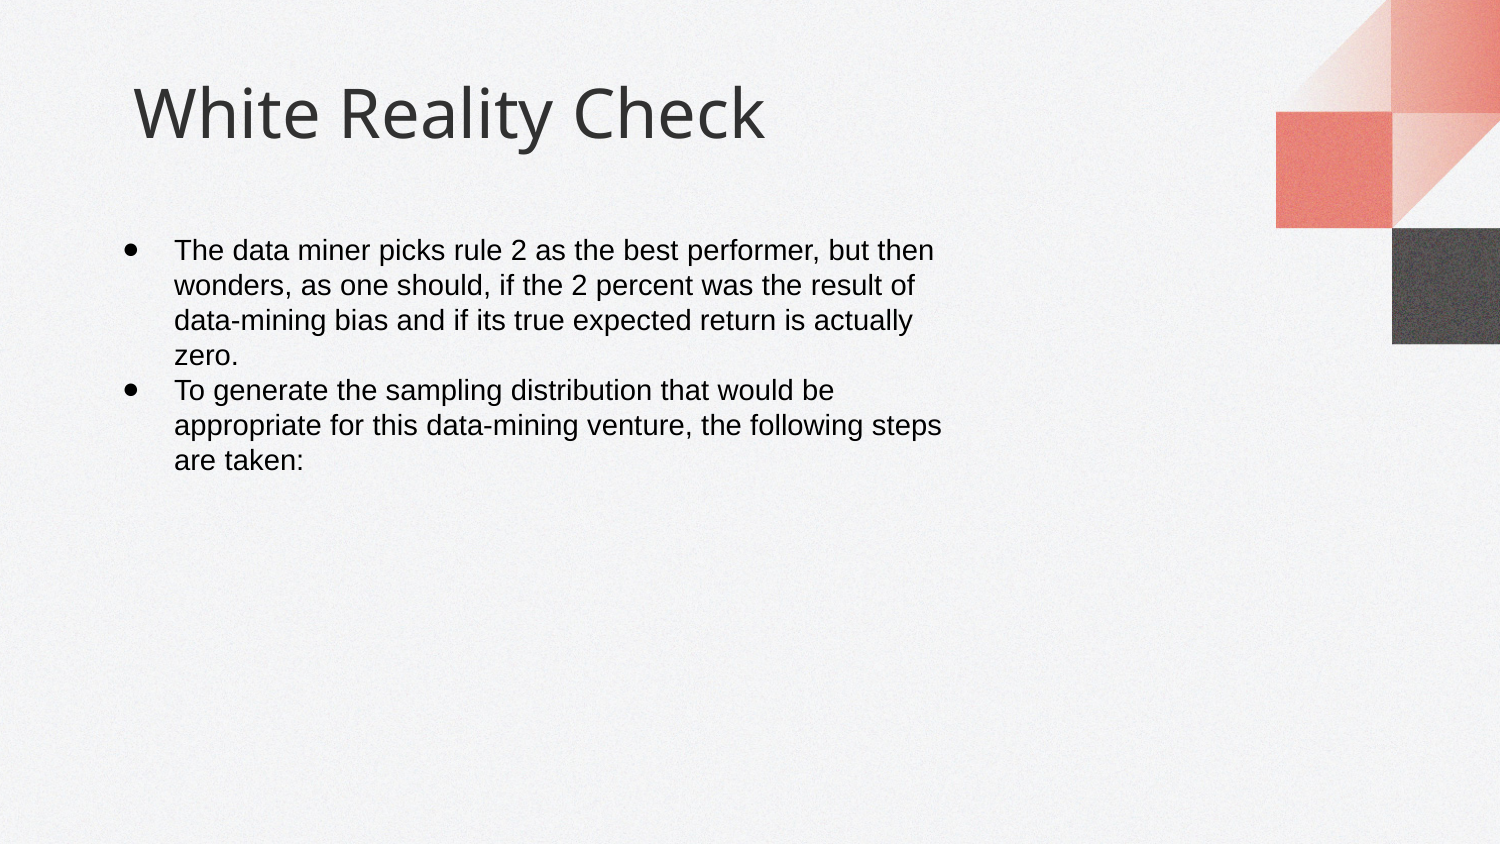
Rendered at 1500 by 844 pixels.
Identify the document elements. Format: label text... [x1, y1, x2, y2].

text_box The data miner picks rule 2 as the best performer, but then wonders, as one should, if the 2 percent was the result of data-mining bias and if its true expected return is actually zero. To generate the sampling distribution that would be appropriate for this data-mining venture, the following steps are taken: [84, 216, 988, 561]
title White Reality Check [118, 63, 1159, 158]
picture [0, 0, 1500, 844]
